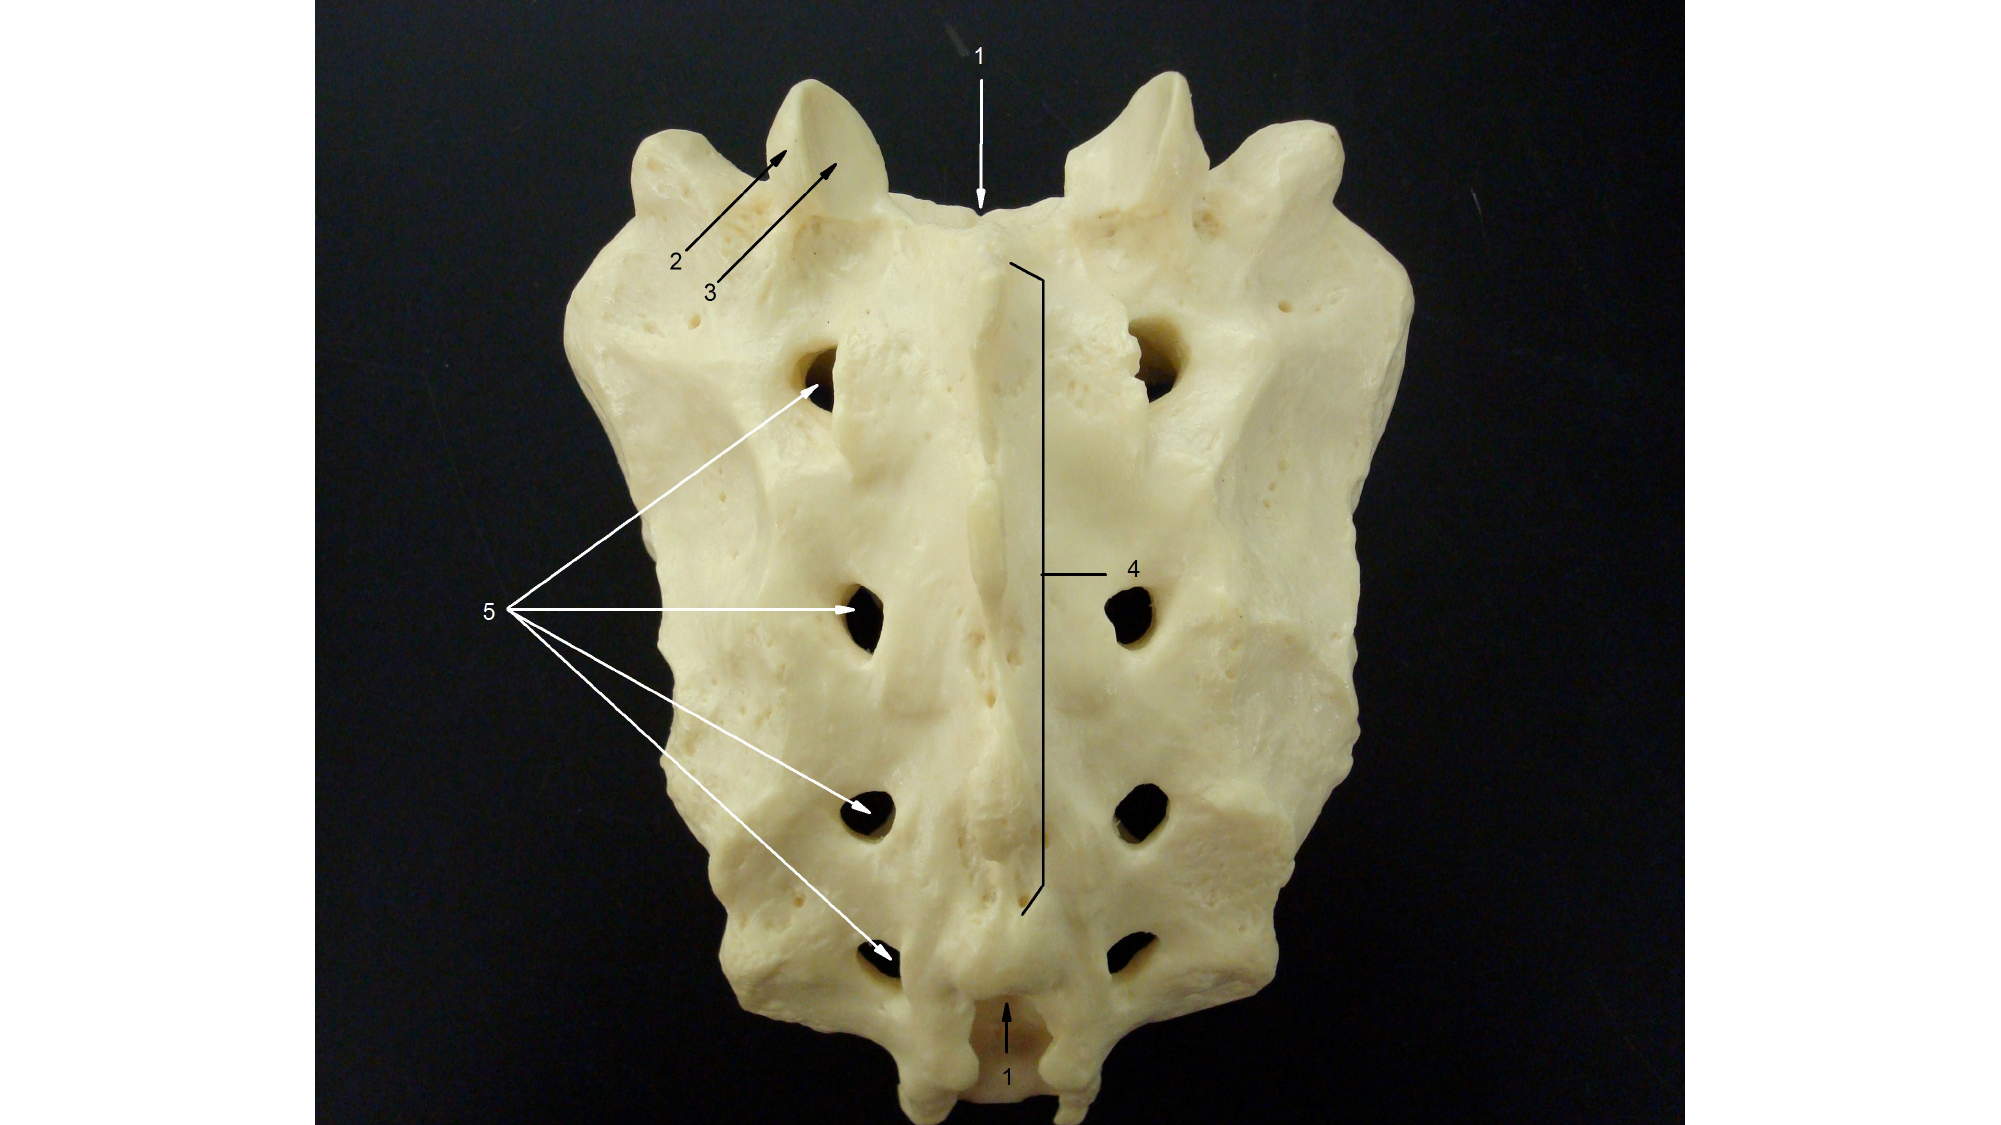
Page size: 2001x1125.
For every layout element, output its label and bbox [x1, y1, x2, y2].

picture [315, 0, 1685, 1125]
